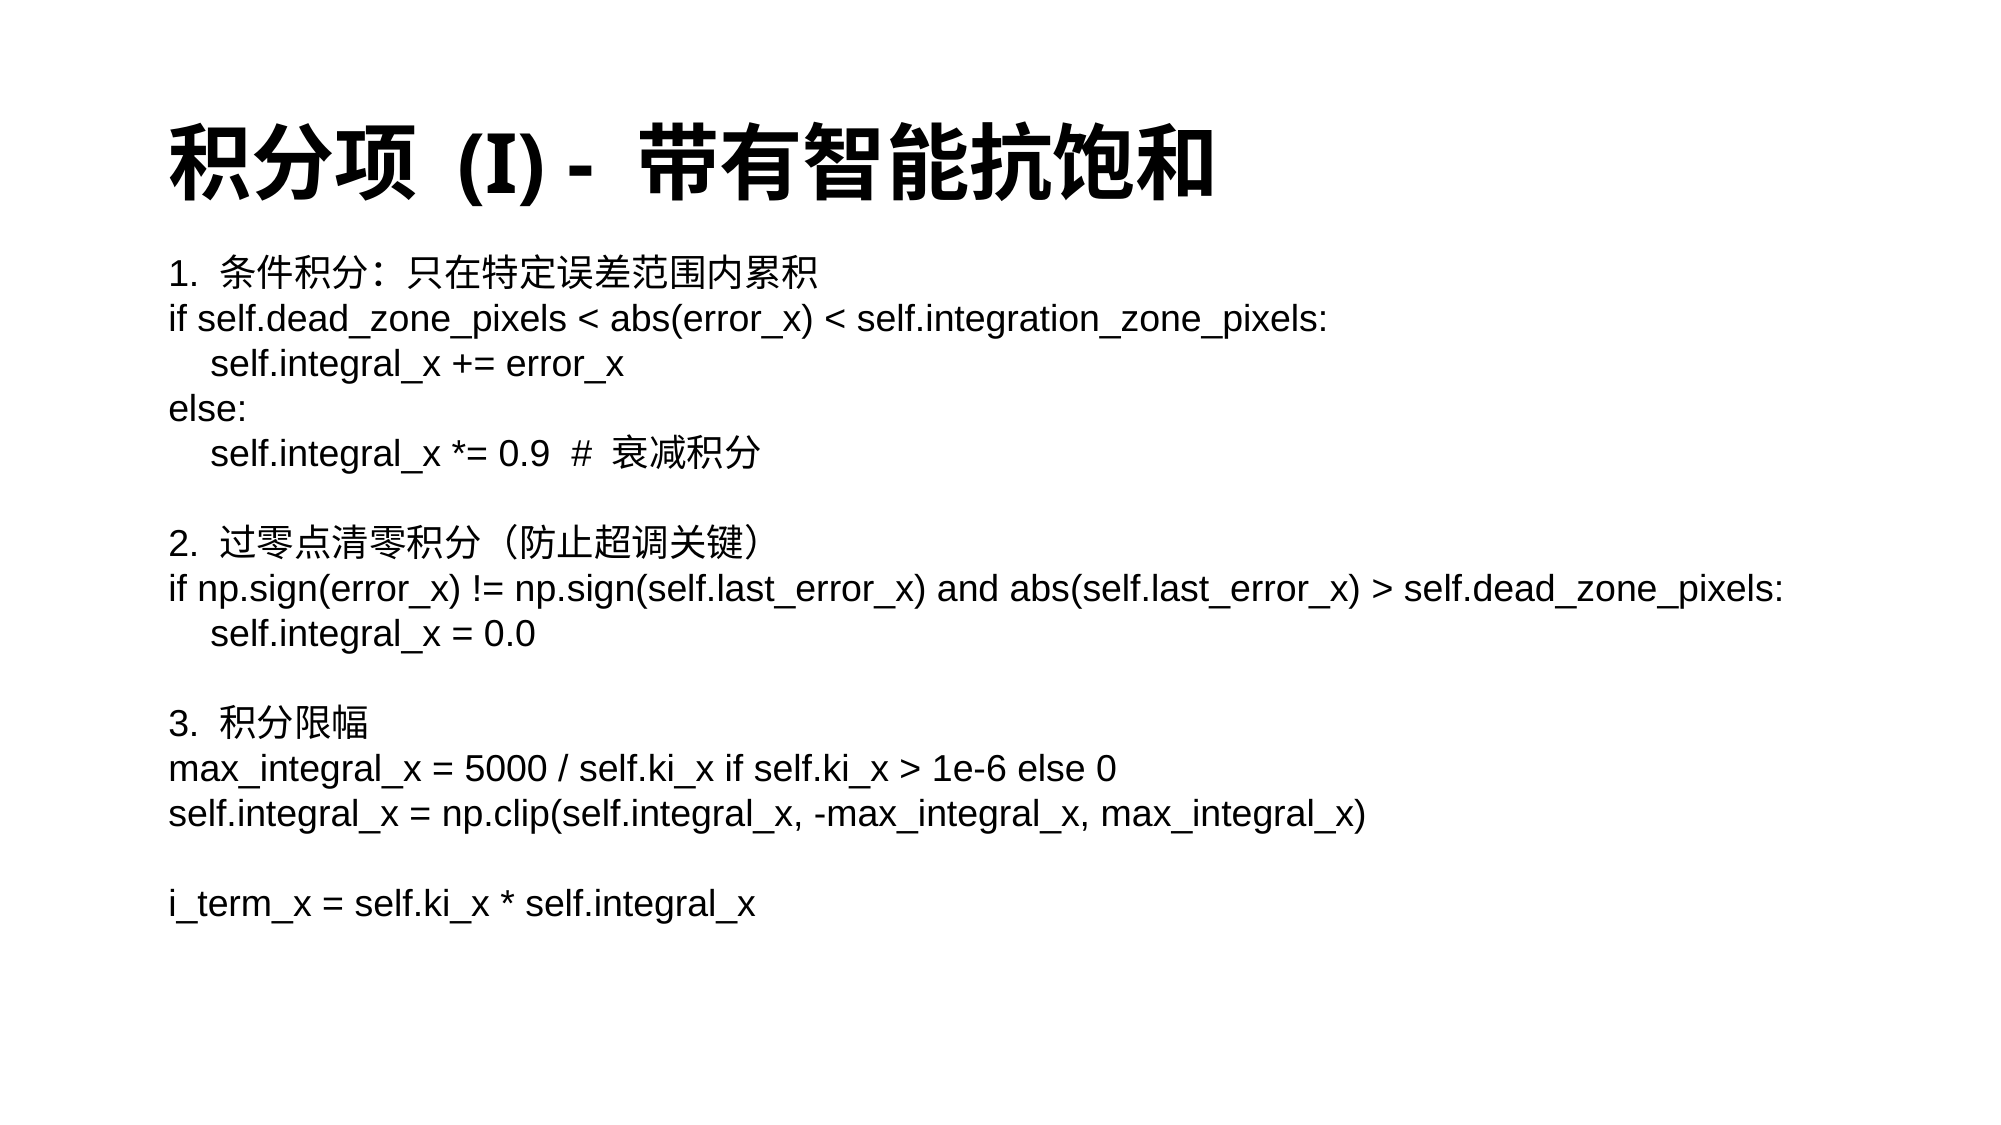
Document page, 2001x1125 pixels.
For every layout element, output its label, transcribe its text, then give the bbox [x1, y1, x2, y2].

text_box 积分项 (I) - 带有智能抗饱和 [153, 102, 1901, 204]
text_box 1. 条件积分：只在特定误差范围内累积 if self.dead_zone_pixels < abs(error_x) < self.integration_zone_pixels: self.integral_x += error_x else: self.integral_x *= 0.9 # 衰减积分 2. 过零点清零积分（防止超调关键） if np.sign(error_x) != np.sign(self.last_error_x) and abs(self.last_error_x) > self.dead_zone_pixels: self.integral_x = 0.0 3. 积分限幅 max_integral_x = 5000 / self.ki_x if self.ki_x > 1e-6 else 0 self.integral_x = np.clip(self.integral_x, -max_integral_x, max_integral_x) i_term_x = self.ki_x * self.integral_x [153, 242, 1901, 932]
